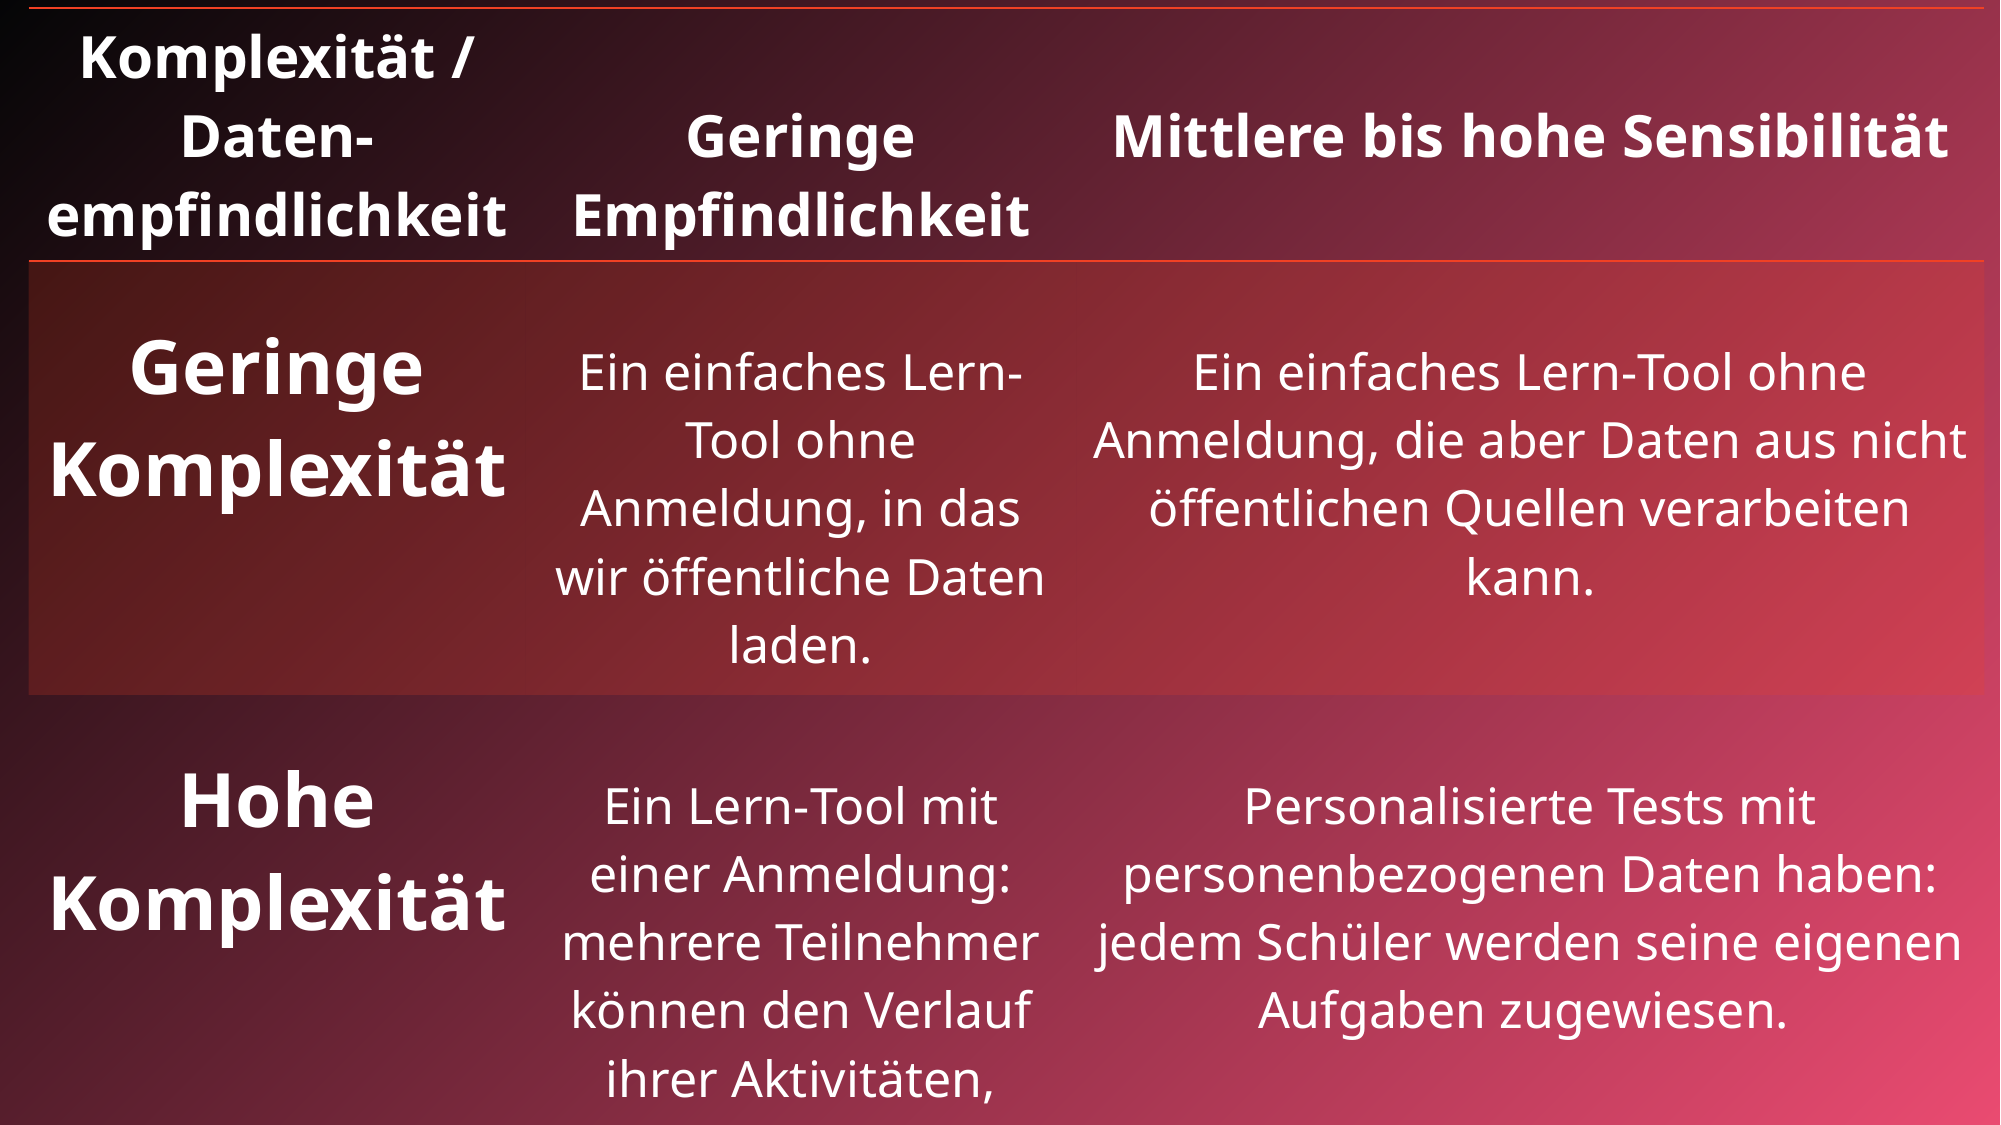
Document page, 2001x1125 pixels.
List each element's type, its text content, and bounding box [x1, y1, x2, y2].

table_header Komplexität / Daten-empfindlichkeit [29, 9, 525, 260]
table_cell Geringe Komplexität [29, 262, 525, 695]
table_cell Personalisierte Tests mit personenbezogenen Daten haben: jedem Schüler werden seine eigenen Aufgaben zugewiesen. [1076, 695, 1984, 1125]
table_header Geringe Empfindlichkeit [525, 9, 1076, 260]
table_cell Ein Lern-Tool mit einer Anmeldung: mehrere Teilnehmer können den Verlauf ihrer Aktivitäten, Tests usw. speichern. [525, 695, 1076, 1125]
table_cell Ein einfaches Lern-Tool ohne Anmeldung, in das wir öffentliche Daten laden. [525, 262, 1076, 695]
table_cell Hohe Komplexität [29, 695, 525, 1125]
table_header Mittlere bis hohe Sensibilität [1076, 9, 1984, 260]
table_cell Ein einfaches Lern-Tool ohne Anmeldung, die aber Daten aus nicht öffentlichen Quellen verarbeiten kann. [1076, 262, 1984, 695]
